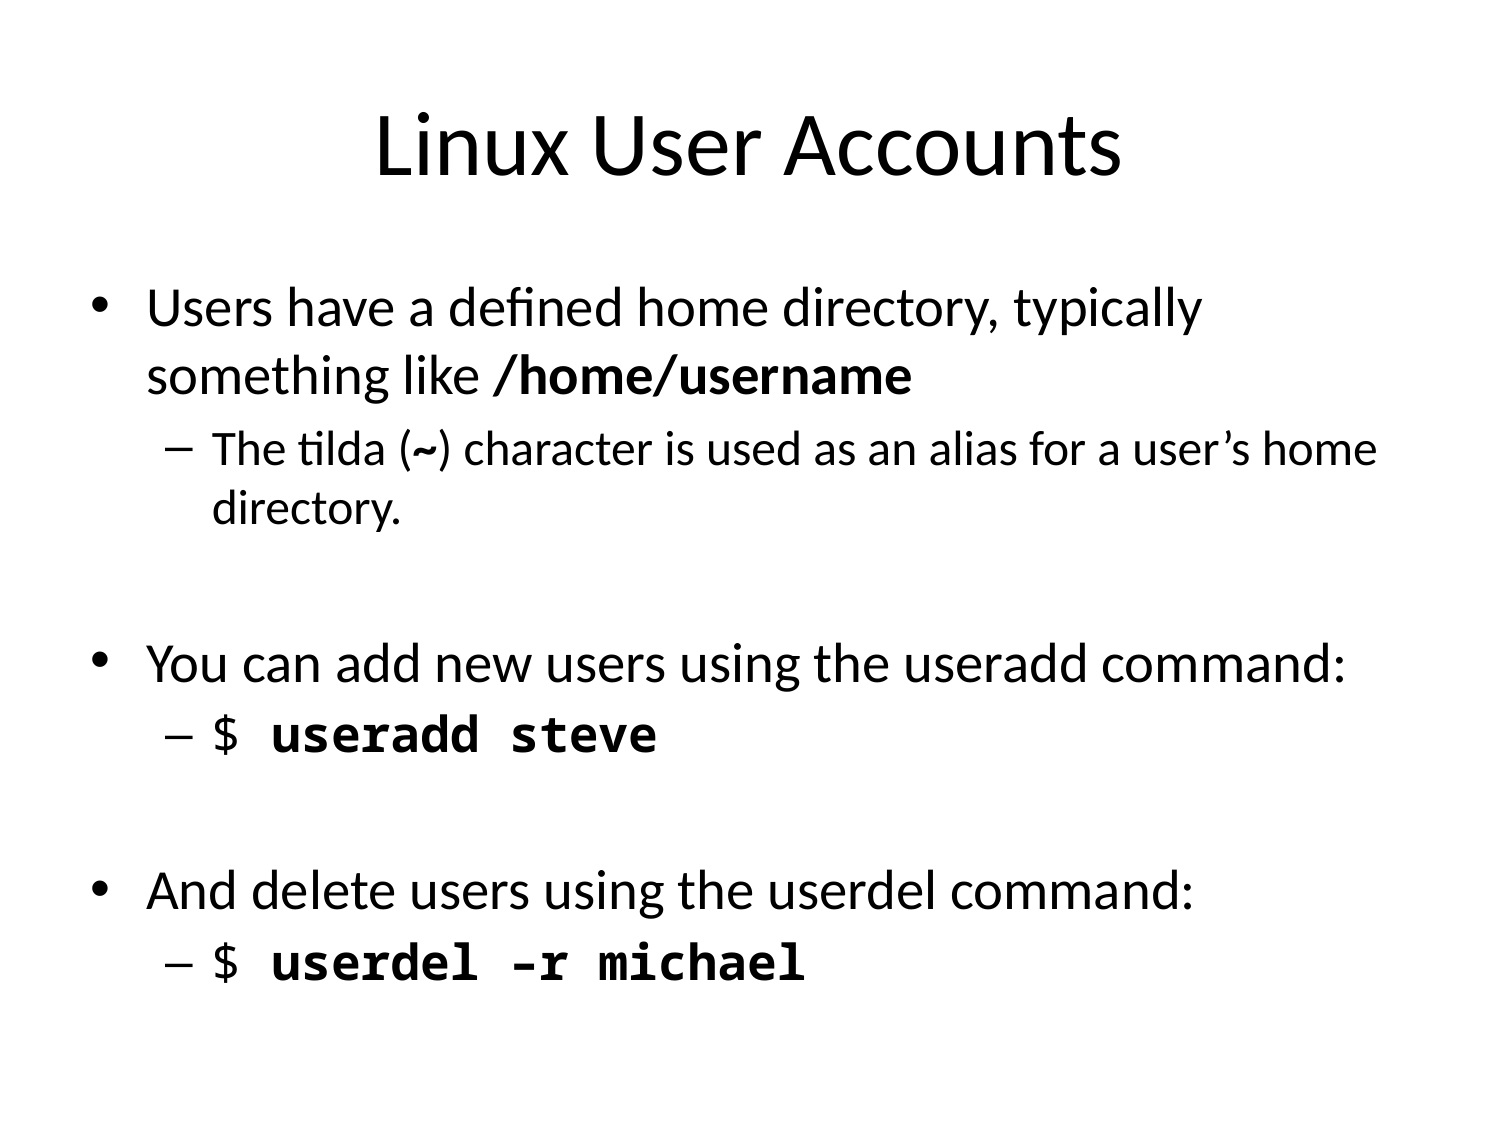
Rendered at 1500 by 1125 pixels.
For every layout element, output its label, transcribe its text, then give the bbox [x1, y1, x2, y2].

list Users have a defined home directory, typically something like /home/username The tilda (~) character is used as an alias for a user’s home directory. You can add new users using the useradd command: $ useradd steve And delete users using the userdel command: $ userdel –r michael [75, 262, 1425, 1005]
title Linux User Accounts [75, 45, 1425, 233]
